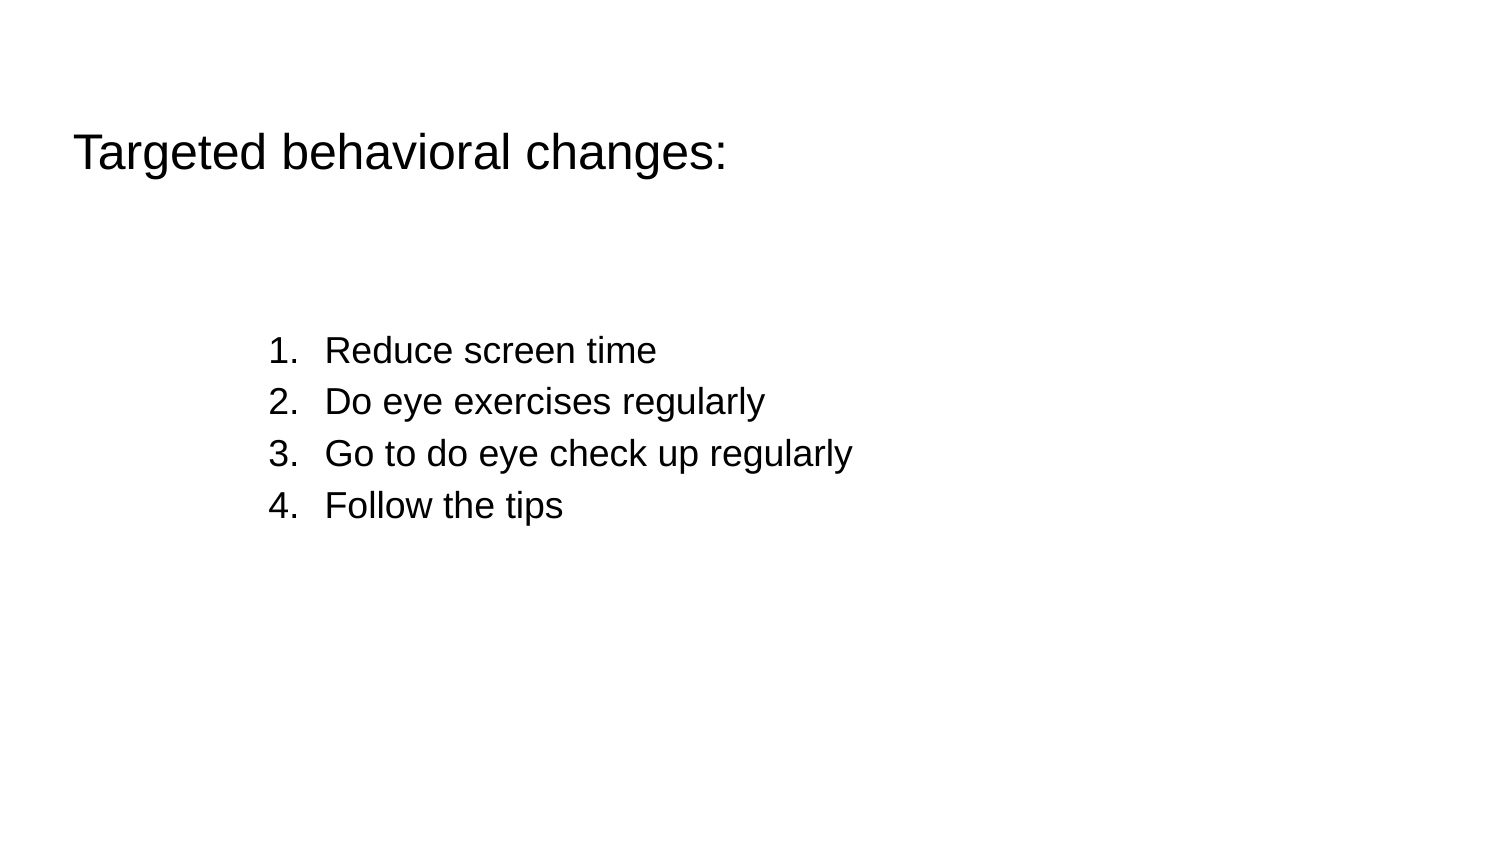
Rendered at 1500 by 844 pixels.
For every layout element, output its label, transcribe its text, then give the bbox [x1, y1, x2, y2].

text_box Targeted behavioral changes: [57, 104, 750, 210]
text_box Reduce screen time Do eye exercises regularly Go to do eye check up regularly Follow the tips [234, 258, 1163, 667]
